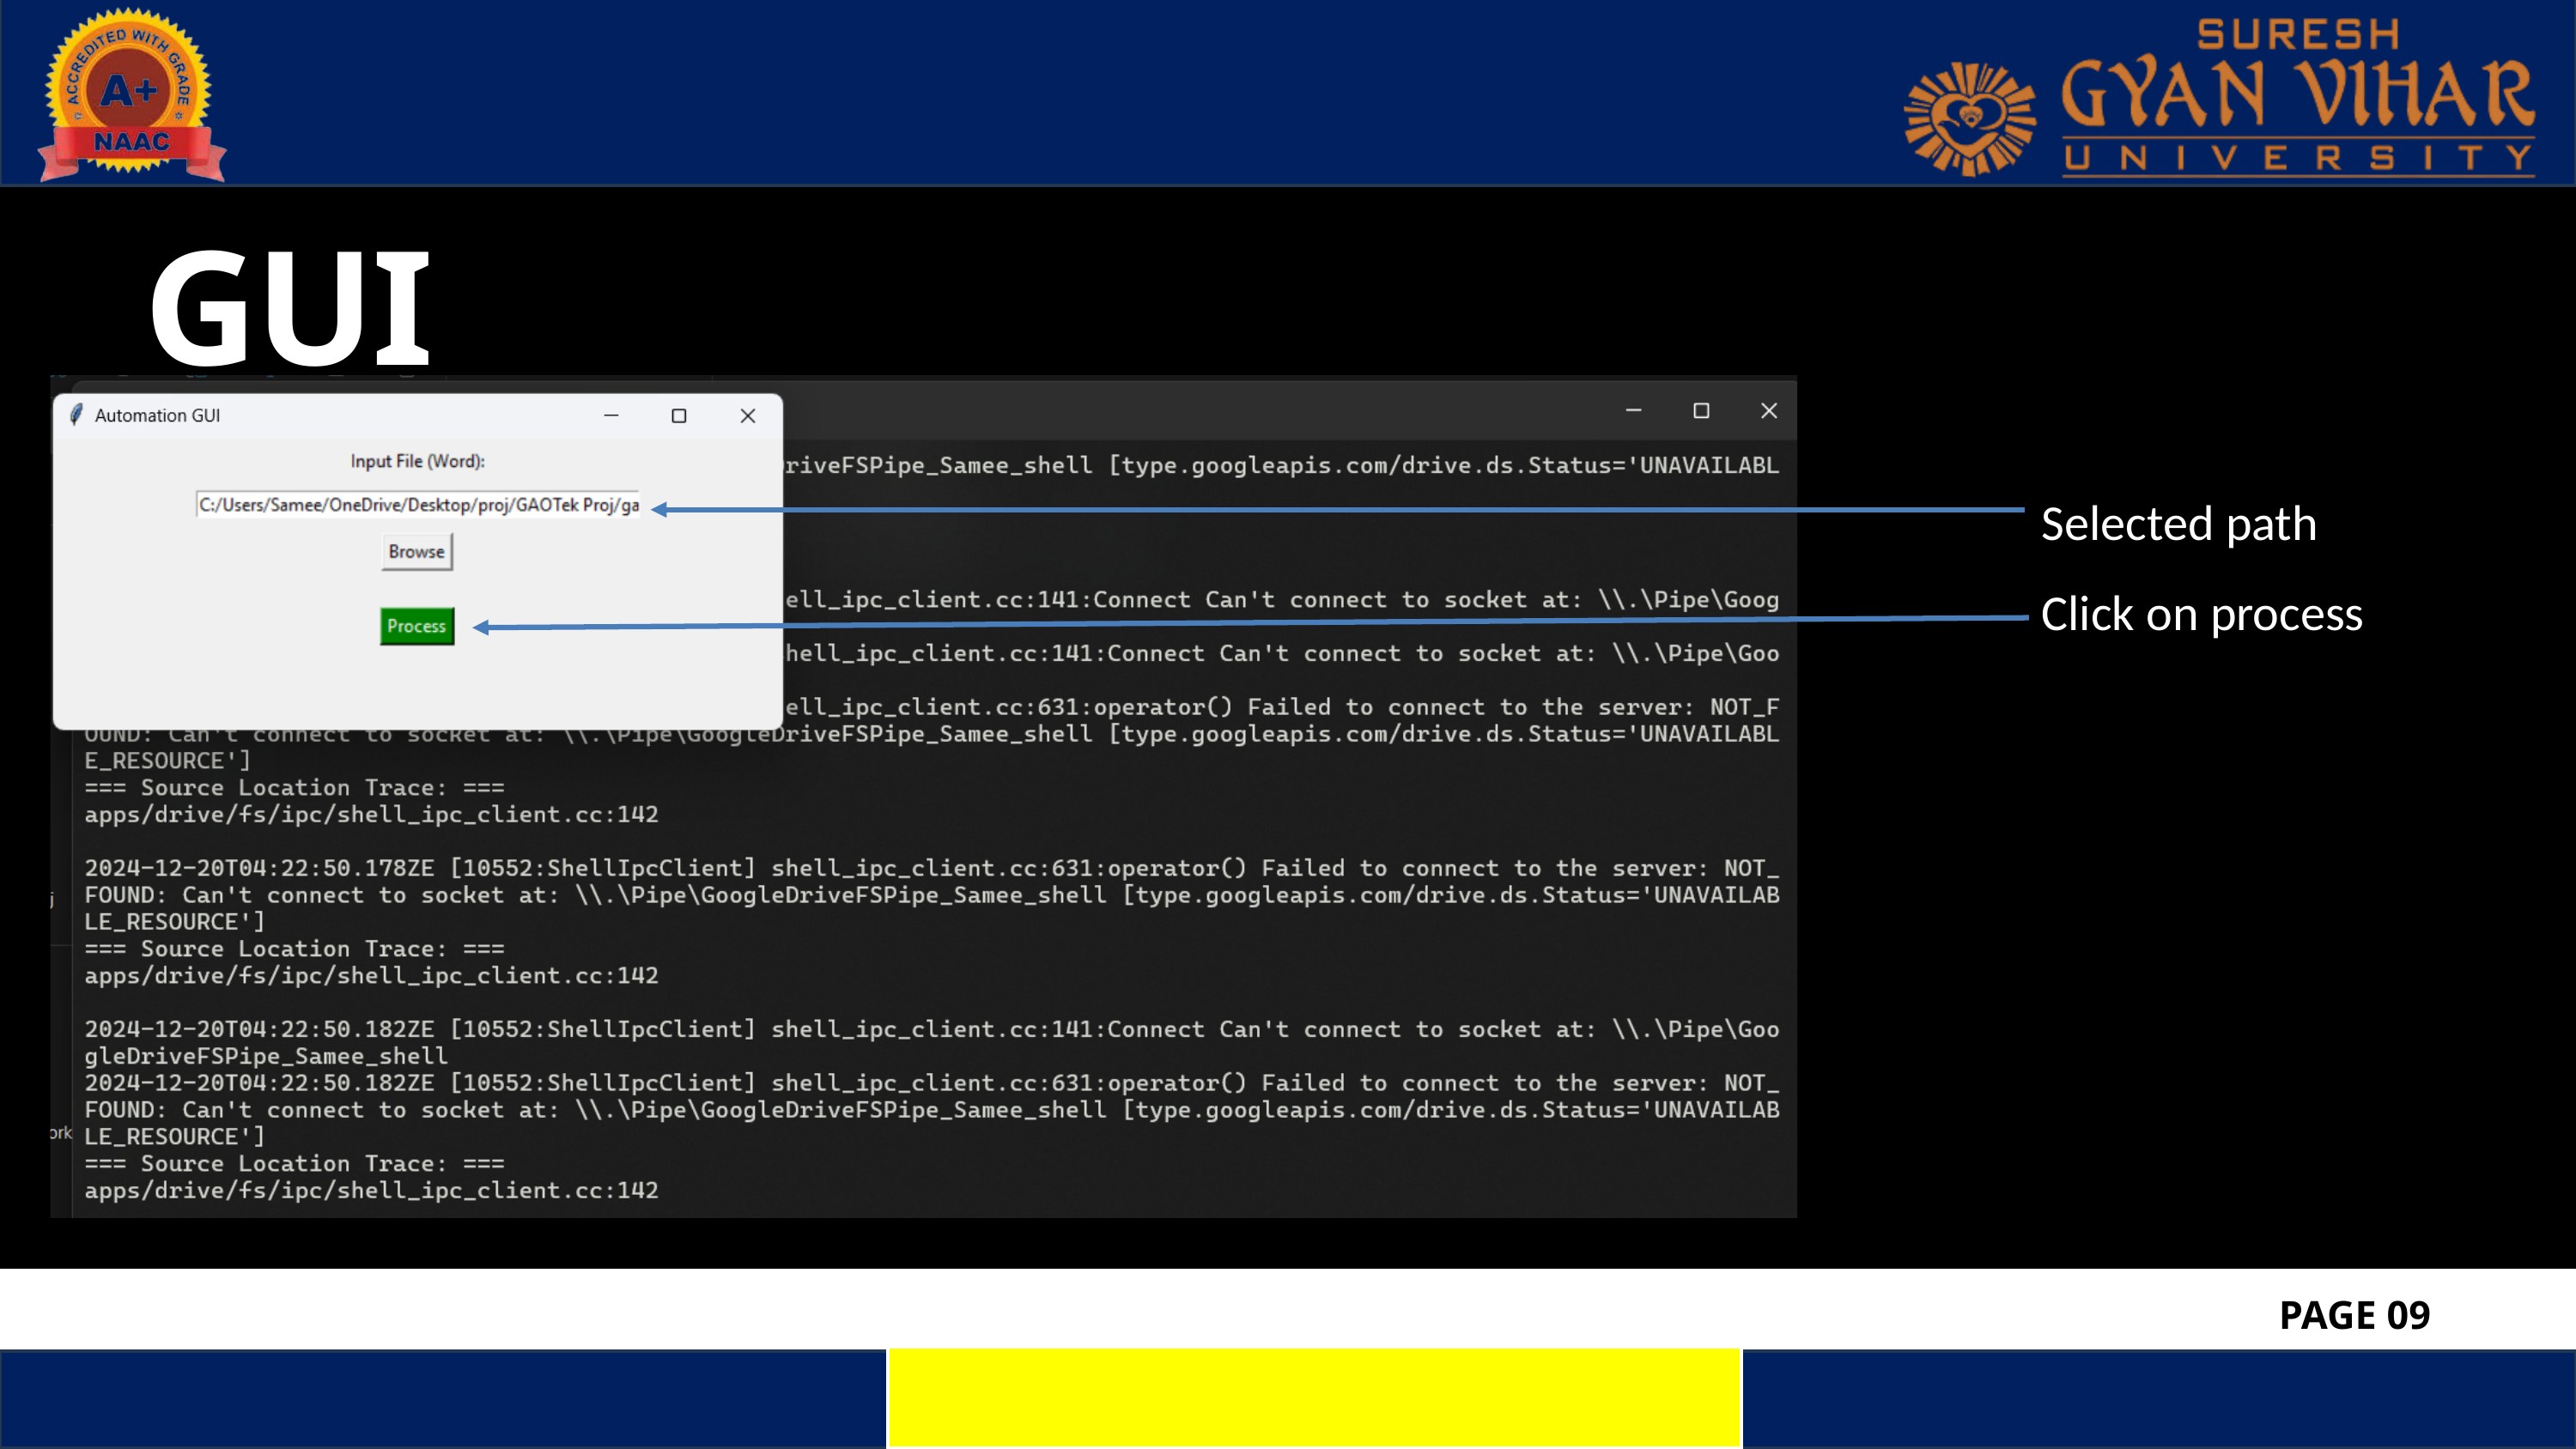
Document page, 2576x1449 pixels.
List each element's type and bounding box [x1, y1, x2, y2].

text_box [471, 617, 2030, 628]
picture [50, 374, 1798, 1218]
text_box [0, 0, 2576, 1449]
